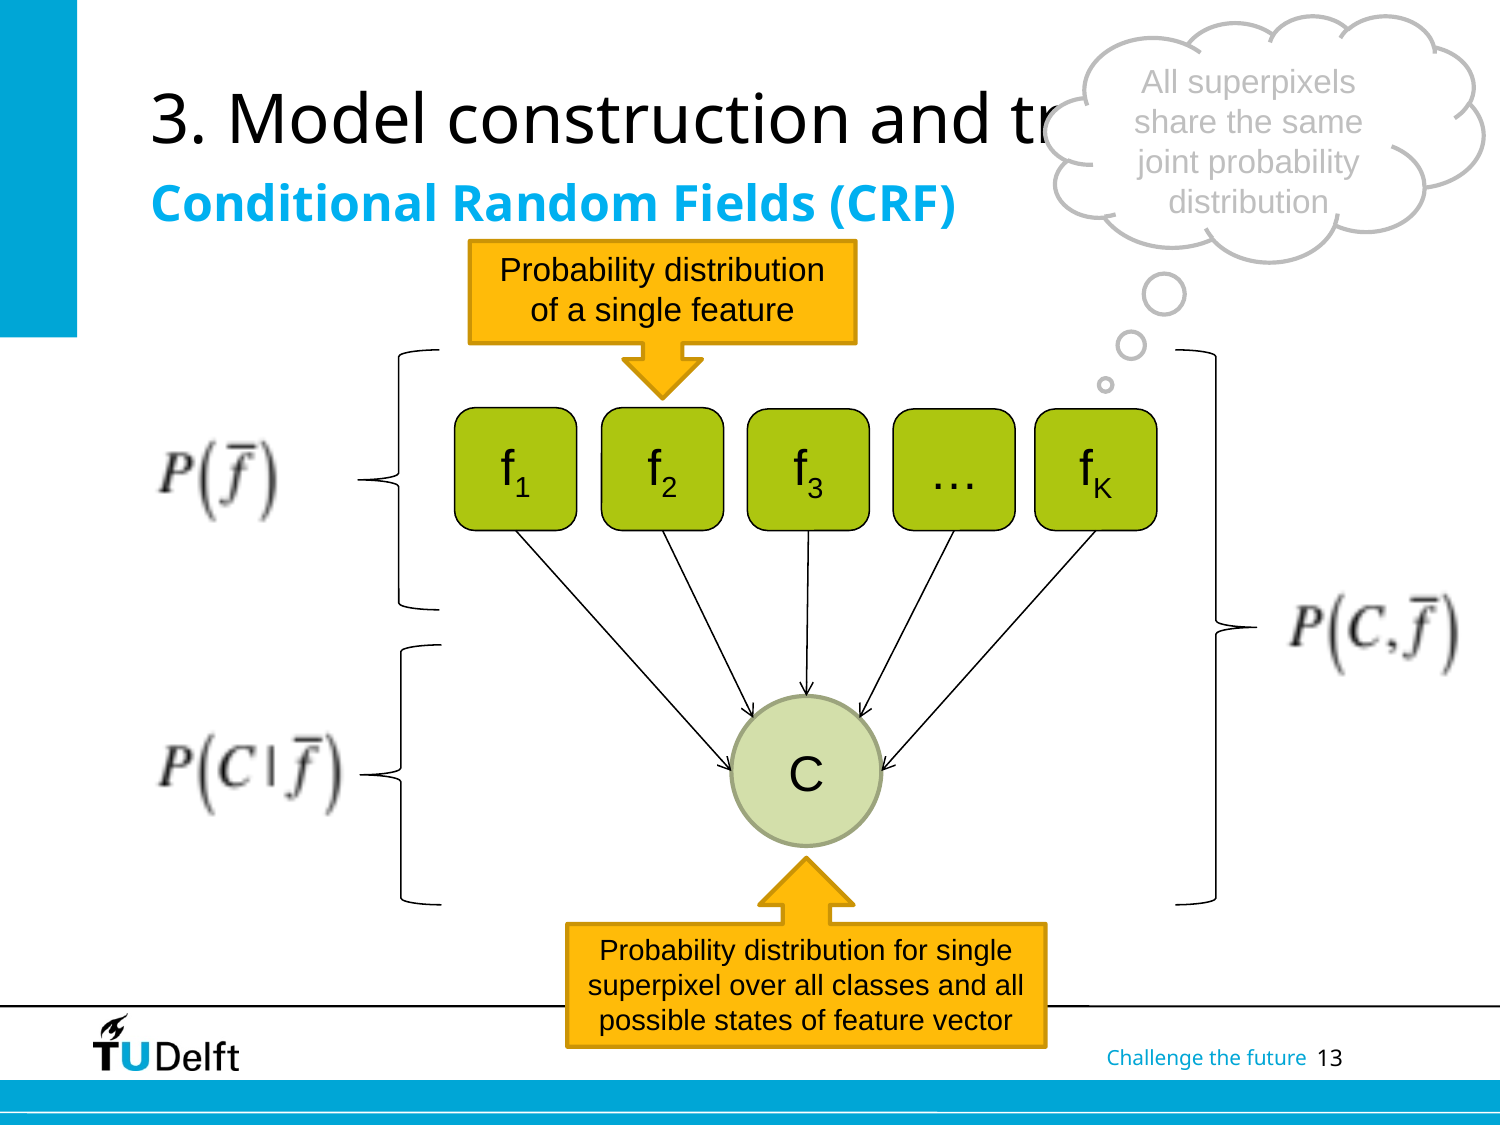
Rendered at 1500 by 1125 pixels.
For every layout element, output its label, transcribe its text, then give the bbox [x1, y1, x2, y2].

text_box Probability distribution of a single feature [467, 238, 858, 401]
text_box f3 [747, 408, 870, 531]
text_box … [893, 408, 1016, 528]
title 3. Model construction and training [150, 74, 1085, 165]
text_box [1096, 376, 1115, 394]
text_box fK [1034, 408, 1157, 531]
picture [93, 1013, 239, 1071]
text_box [360, 644, 442, 905]
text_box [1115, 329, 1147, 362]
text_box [859, 530, 878, 719]
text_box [150, 721, 349, 821]
list Conditional Random Fields (CRF) [150, 178, 1235, 259]
text_box All superpixels share the same joint probability distribution [1141, 271, 1187, 317]
text_box Probability distribution for single superpixel over all classes and all possible states of feature vector [565, 855, 1048, 1049]
text_box C [730, 694, 882, 849]
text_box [1281, 581, 1466, 681]
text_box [881, 530, 1097, 772]
text_box f2 [601, 407, 724, 528]
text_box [515, 530, 732, 772]
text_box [662, 530, 754, 719]
text_box f1 [454, 407, 577, 531]
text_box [150, 428, 281, 528]
text_box [358, 349, 440, 610]
text_box All superpixels share the same joint probability distribution [1042, 14, 1486, 265]
text_box [1175, 349, 1257, 905]
